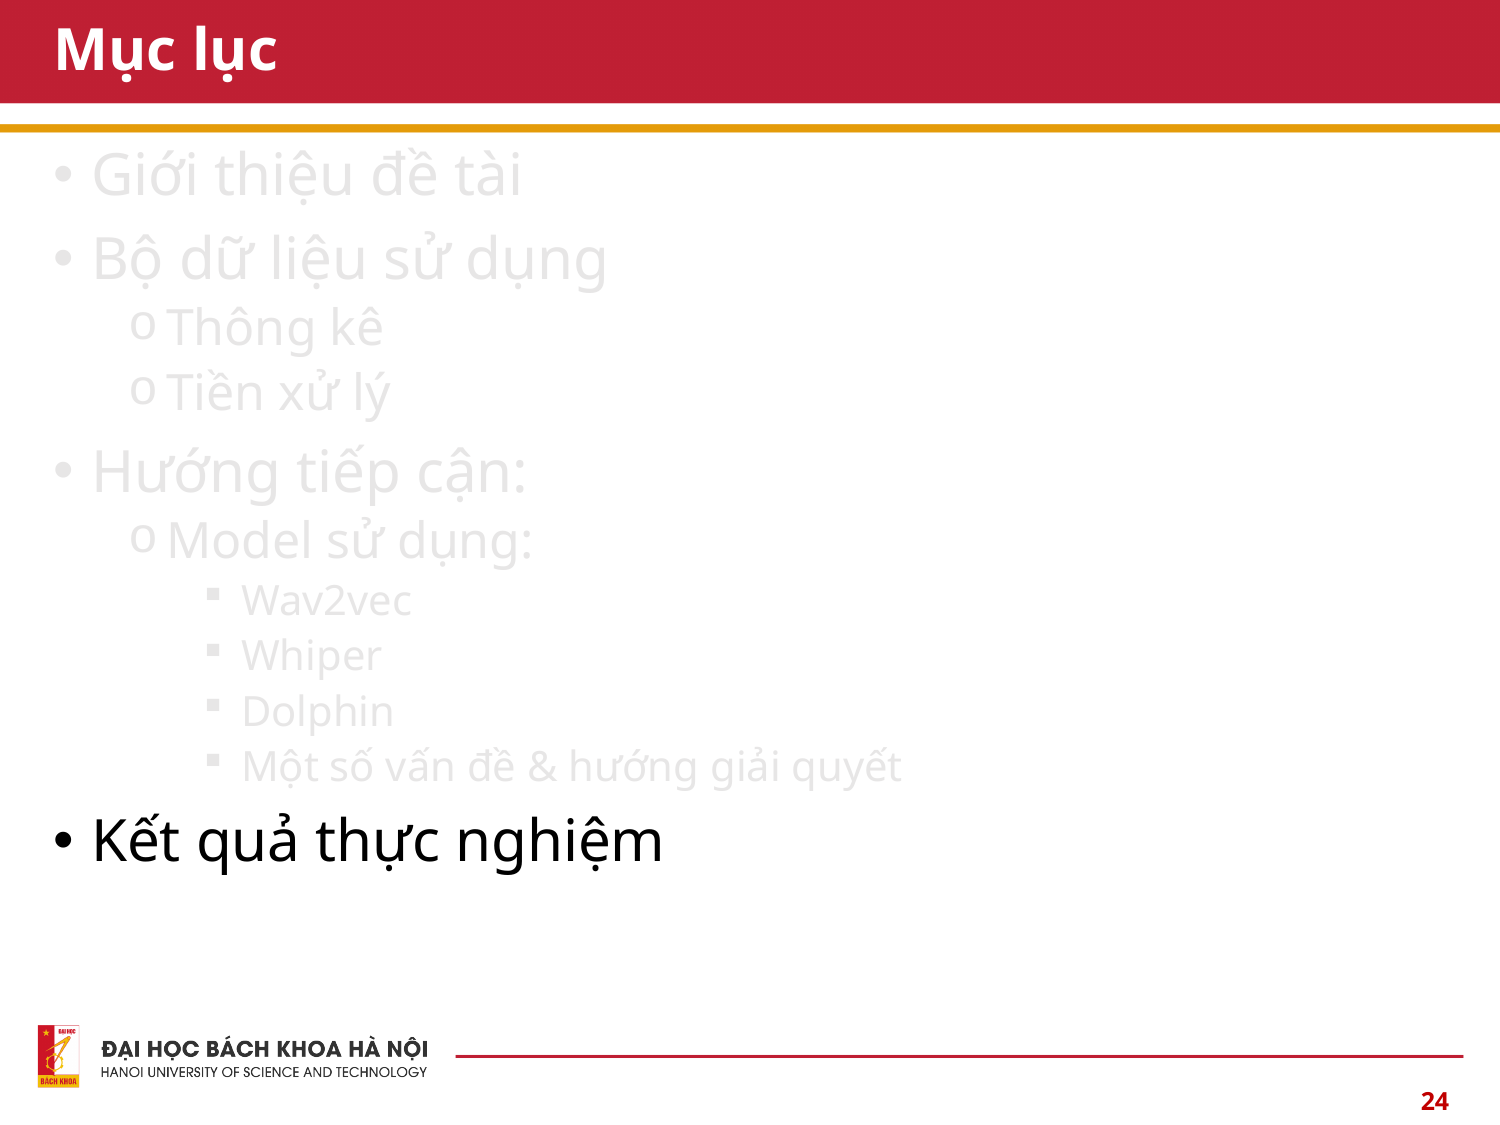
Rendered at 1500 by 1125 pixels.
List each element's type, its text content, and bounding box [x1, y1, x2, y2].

list Giới thiệu đề tài Bộ dữ liệu sử dụng Thông kê Tiền xử lý Hướng tiếp cận: Model sử dụng: Wav2vec Whiper Dolphin Một số vấn đề & hướng giải quyết Kết quả thực nghiệm [38, 138, 1462, 1008]
title Mục lục [38, 12, 1462, 87]
picture [0, 0, 1500, 1125]
slide_number 24 [1126, 1078, 1464, 1125]
